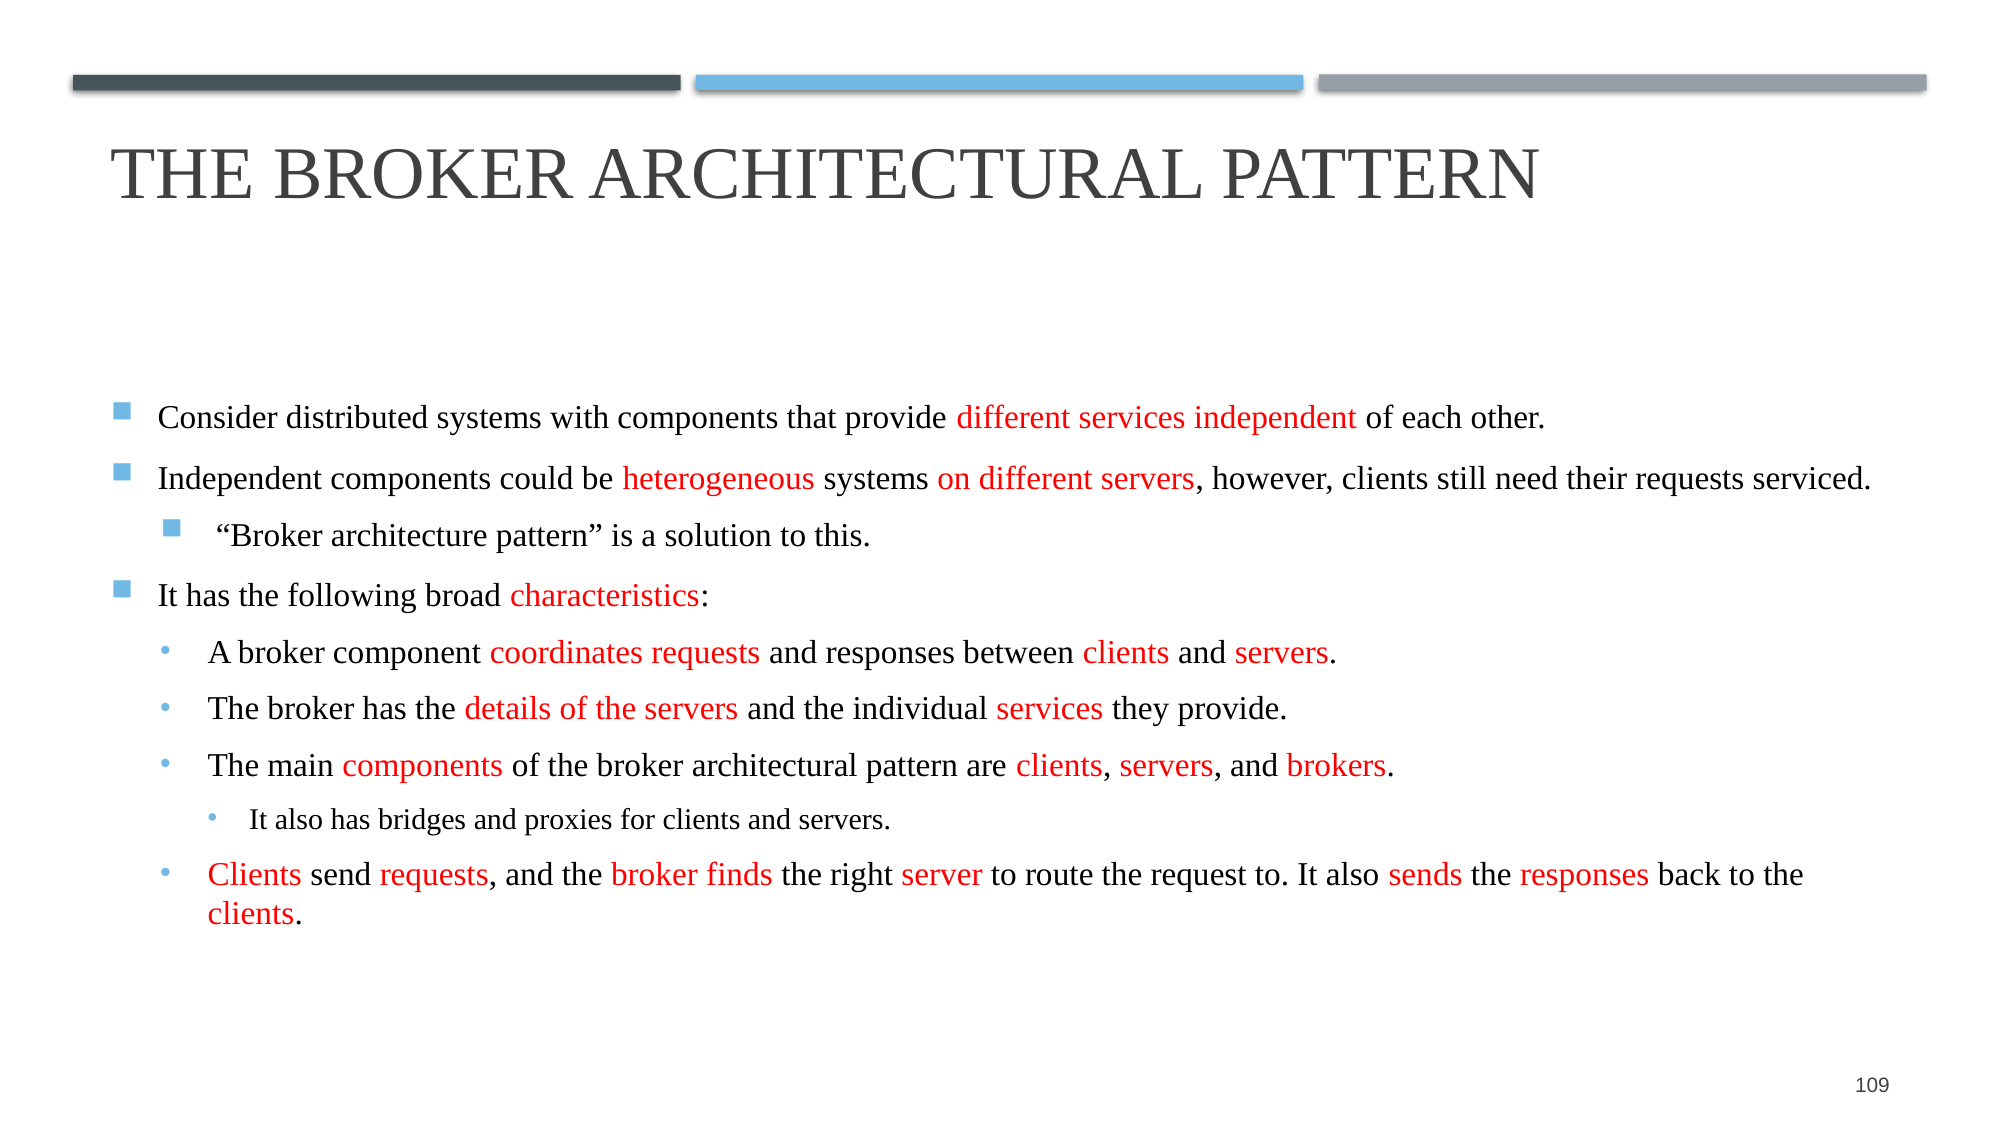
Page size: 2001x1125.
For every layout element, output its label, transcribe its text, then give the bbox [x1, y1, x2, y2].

list Consider distributed systems with components that provide different services independent of each other. Independent components could be heterogeneous systems on different servers, however, clients still need their requests serviced. “Broker architecture pattern” is a solution to this. It has the following broad characteristics: A broker component coordinates requests and responses between clients and servers. The broker has the details of the servers and the individual services they provide. The main components of the broker architectural pattern are clients, servers, and brokers. It also has bridges and proxies for clients and servers. Clients send requests, and the broker finds the right server to route the request to. It also sends the responses back to the clients. [95, 383, 1905, 981]
title The Broker architectural pattern [95, 115, 1905, 311]
slide_number 109 [1732, 1053, 1905, 1114]
